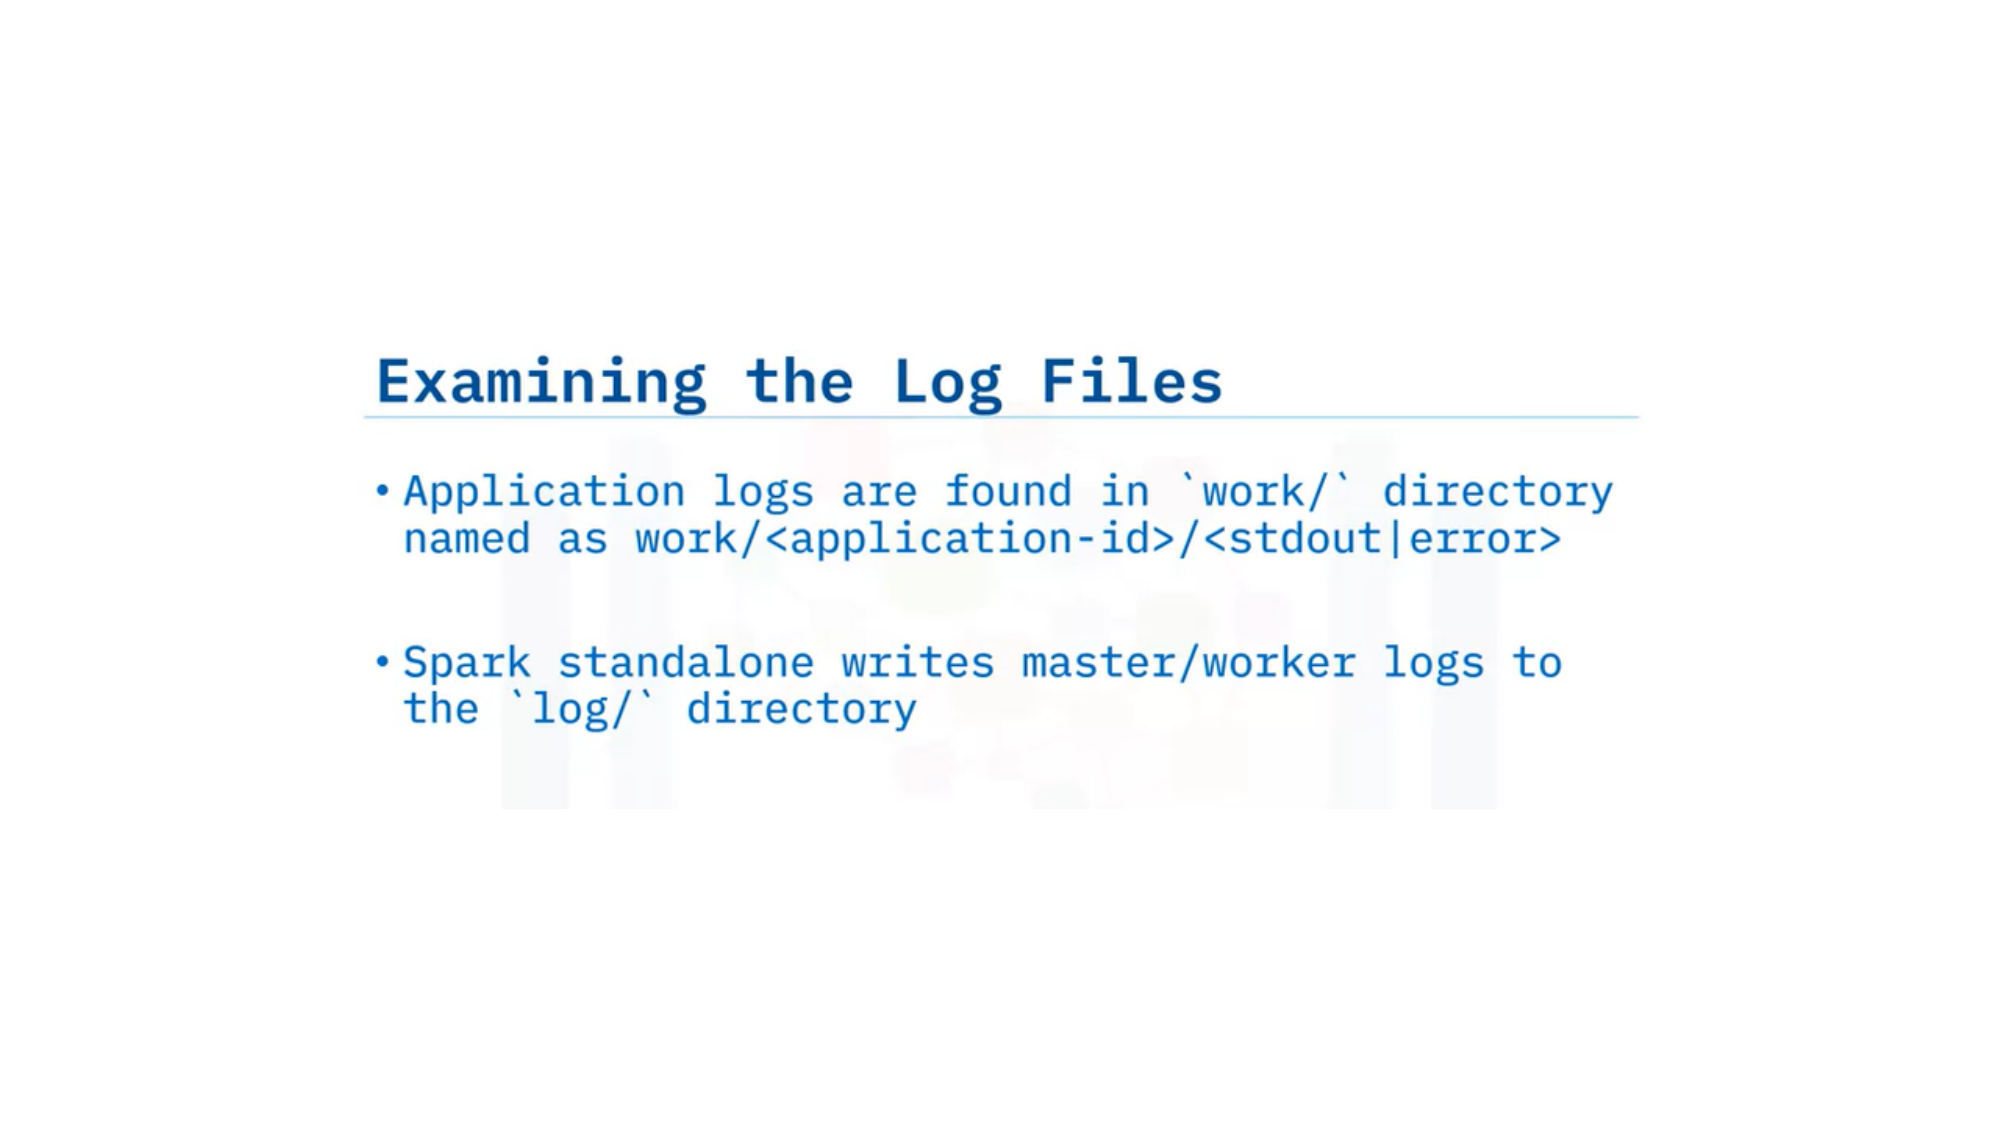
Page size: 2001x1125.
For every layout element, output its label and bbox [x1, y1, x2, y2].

picture [338, 316, 1661, 809]
